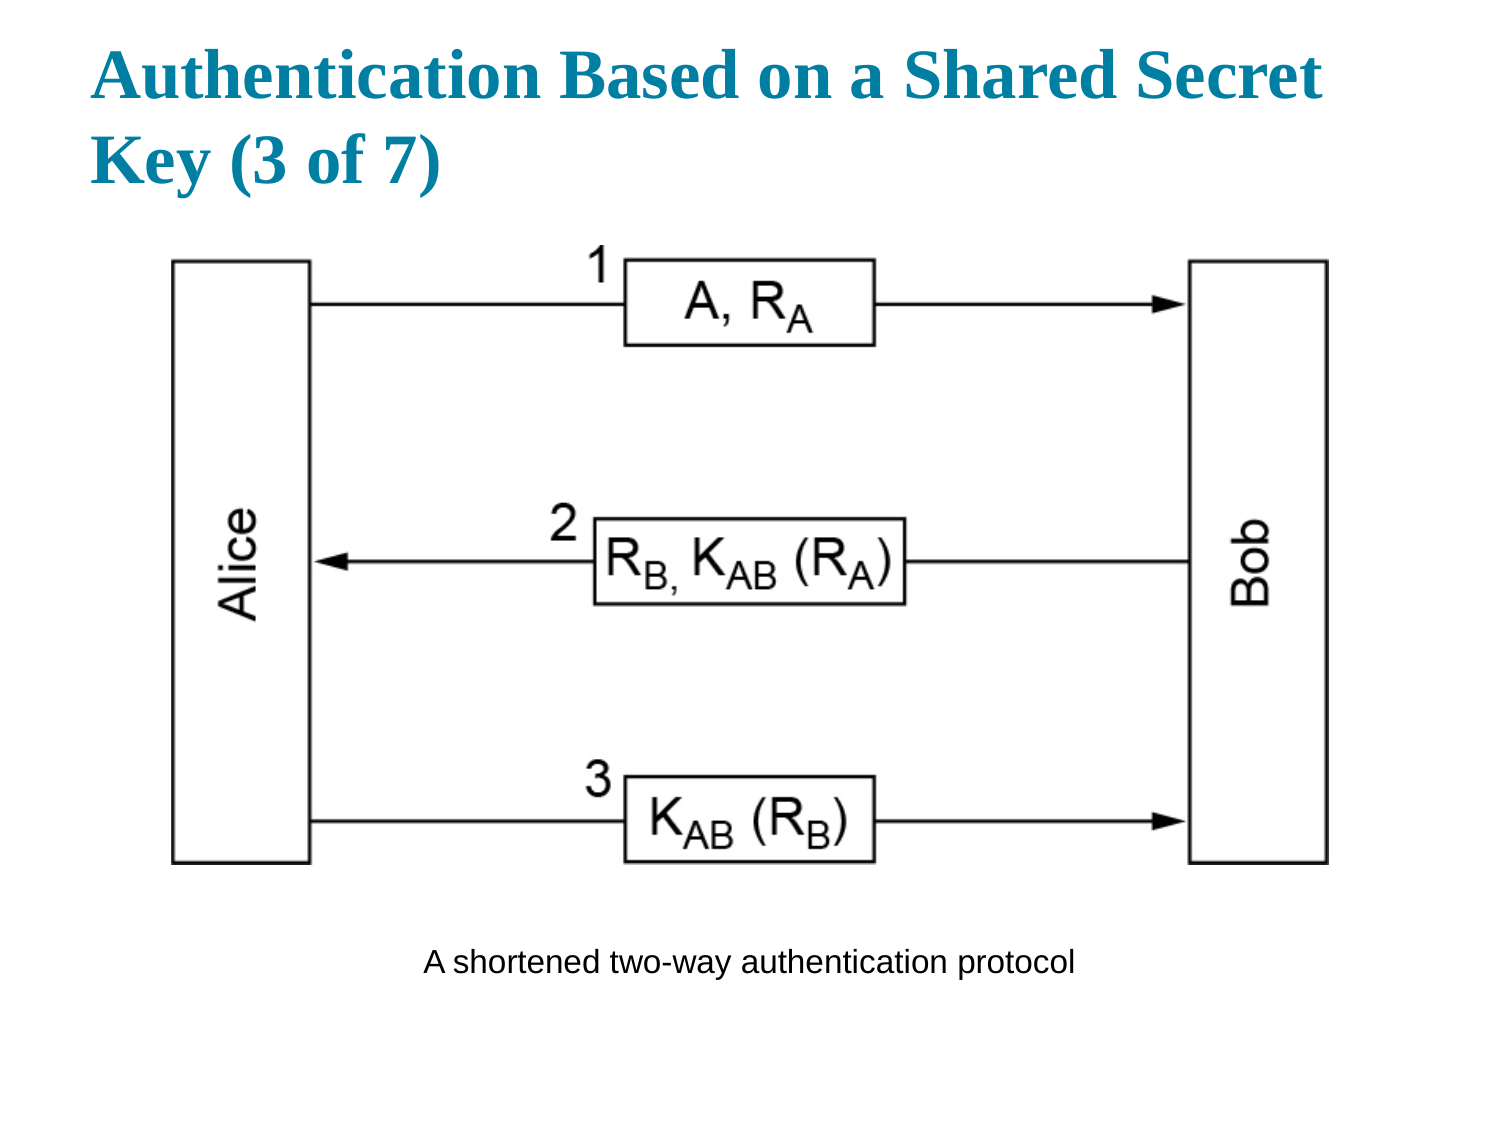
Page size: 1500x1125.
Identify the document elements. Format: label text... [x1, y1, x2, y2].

picture [171, 245, 1329, 865]
list A shortened two-way authentication protocol [75, 828, 1425, 996]
title Authentication Based on a Shared Secret Key (3 of 7) [75, 37, 1425, 213]
